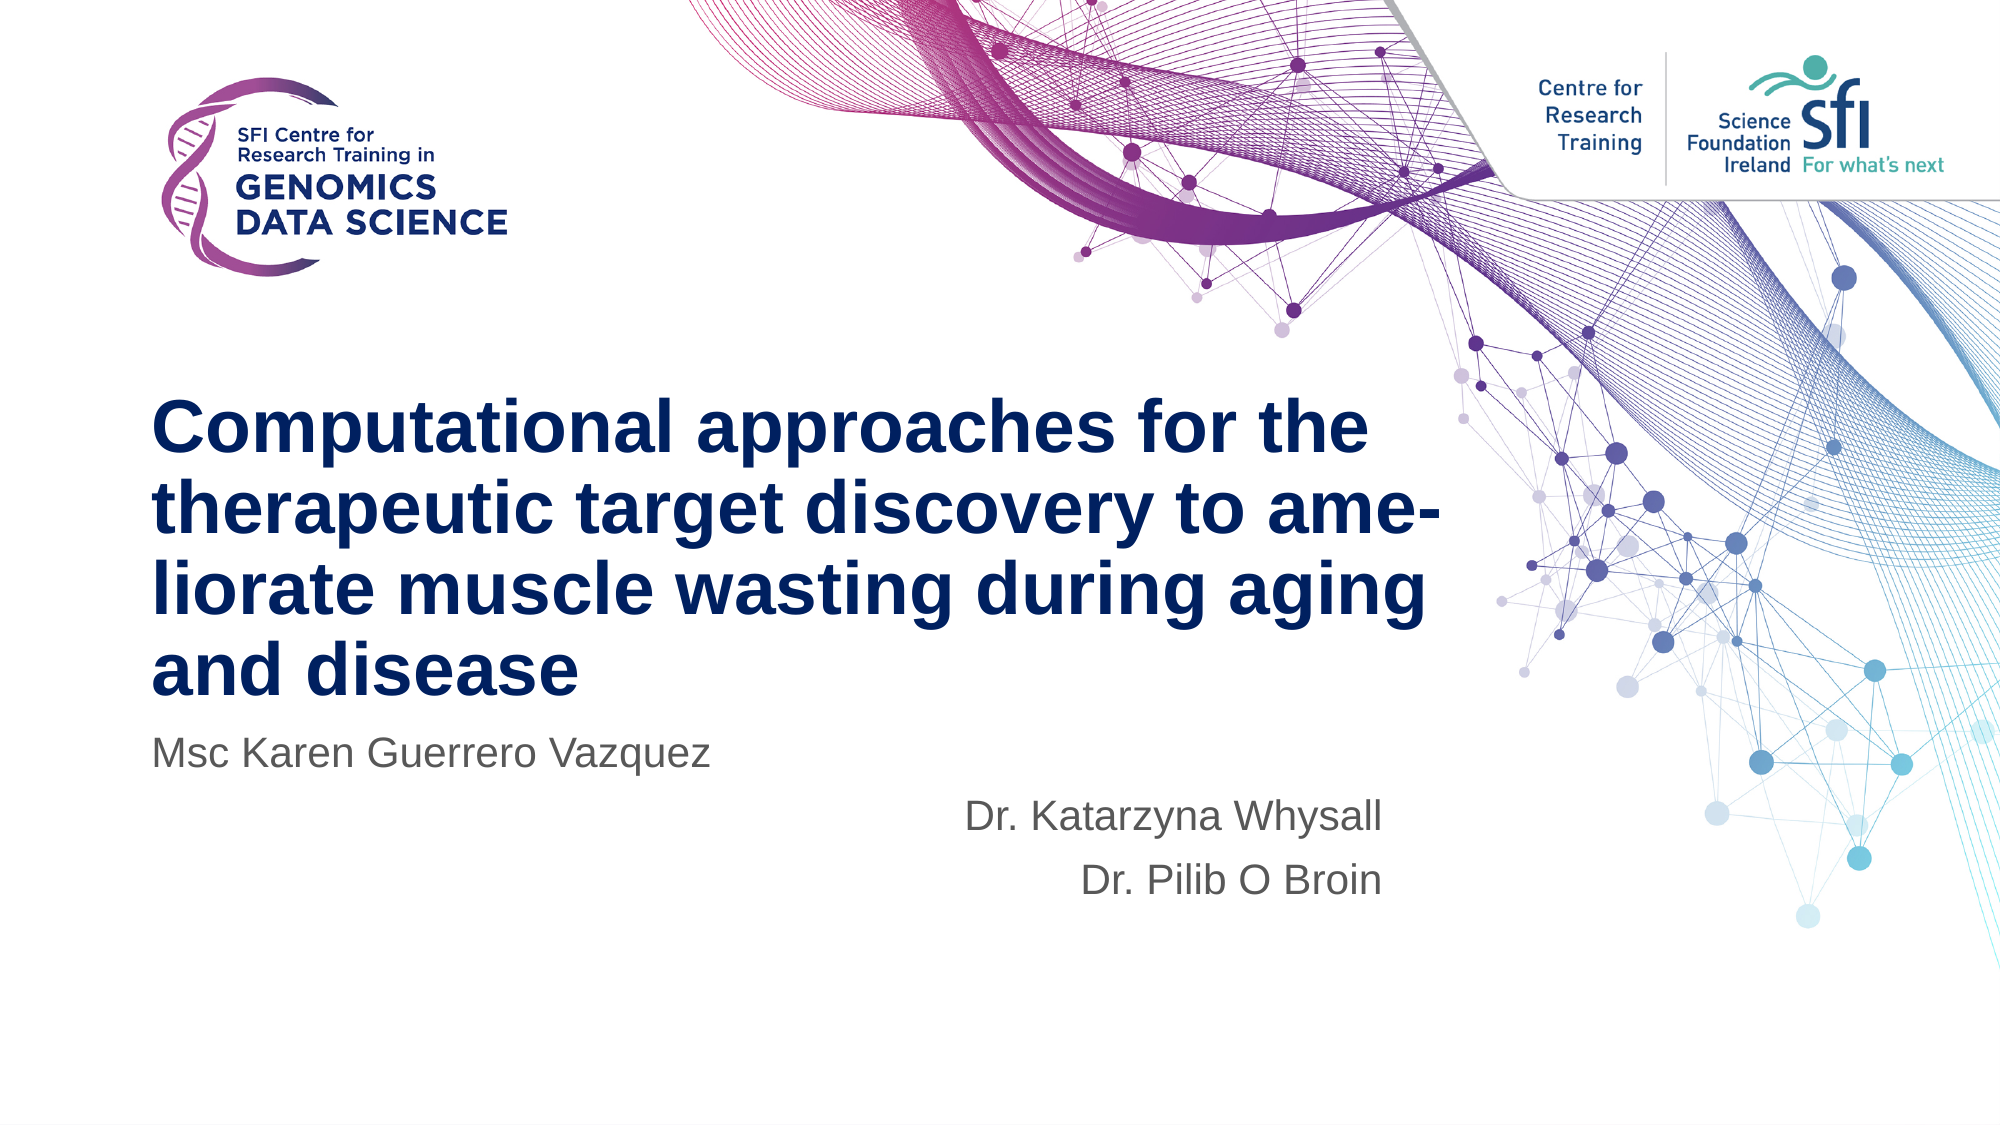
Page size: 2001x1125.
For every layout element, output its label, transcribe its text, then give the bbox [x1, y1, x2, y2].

list Msc Karen Guerrero Vazquez Dr. Katarzyna Whysall Dr. Pilib O Broin [136, 723, 1398, 913]
title Computational approaches for the therapeutic target discovery to ame-liorate muscle wasting during aging and disease [136, 380, 1543, 670]
picture [0, 0, 2000, 1125]
